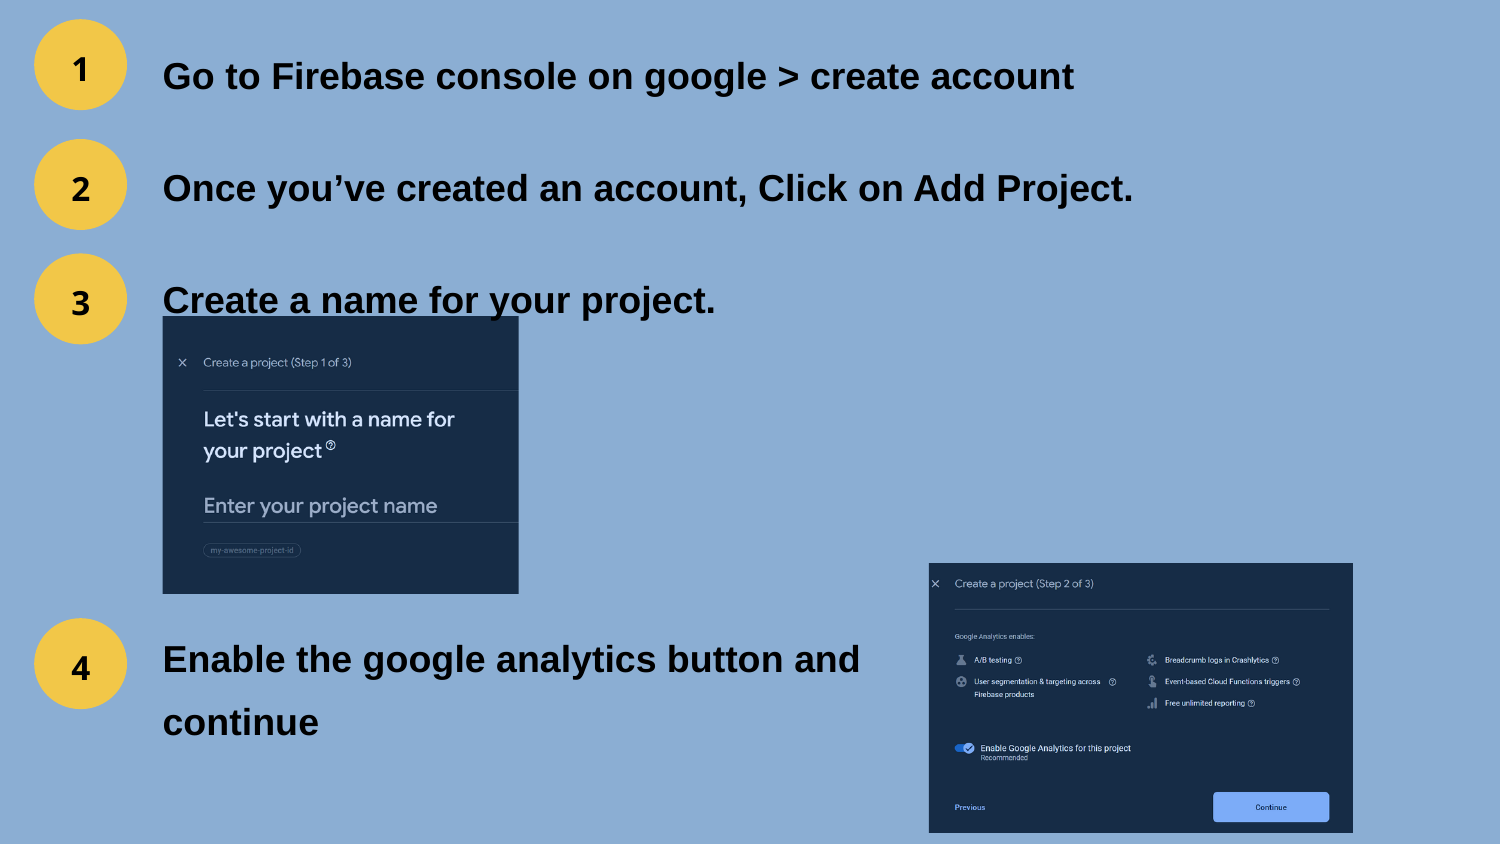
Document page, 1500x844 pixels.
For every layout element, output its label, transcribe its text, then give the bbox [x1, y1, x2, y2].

text_box Go to Firebase console on google > create account [162, 34, 1249, 98]
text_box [33, 138, 128, 231]
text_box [33, 18, 128, 111]
text_box [928, 563, 1353, 833]
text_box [33, 617, 128, 710]
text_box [33, 253, 128, 345]
text_box Enable the google analytics button and continue [162, 617, 893, 744]
text_box Once you’ve created an account, Click on Add Project. [162, 145, 1284, 209]
text_box Create a name for your project. [162, 257, 822, 321]
text_box [162, 321, 519, 594]
